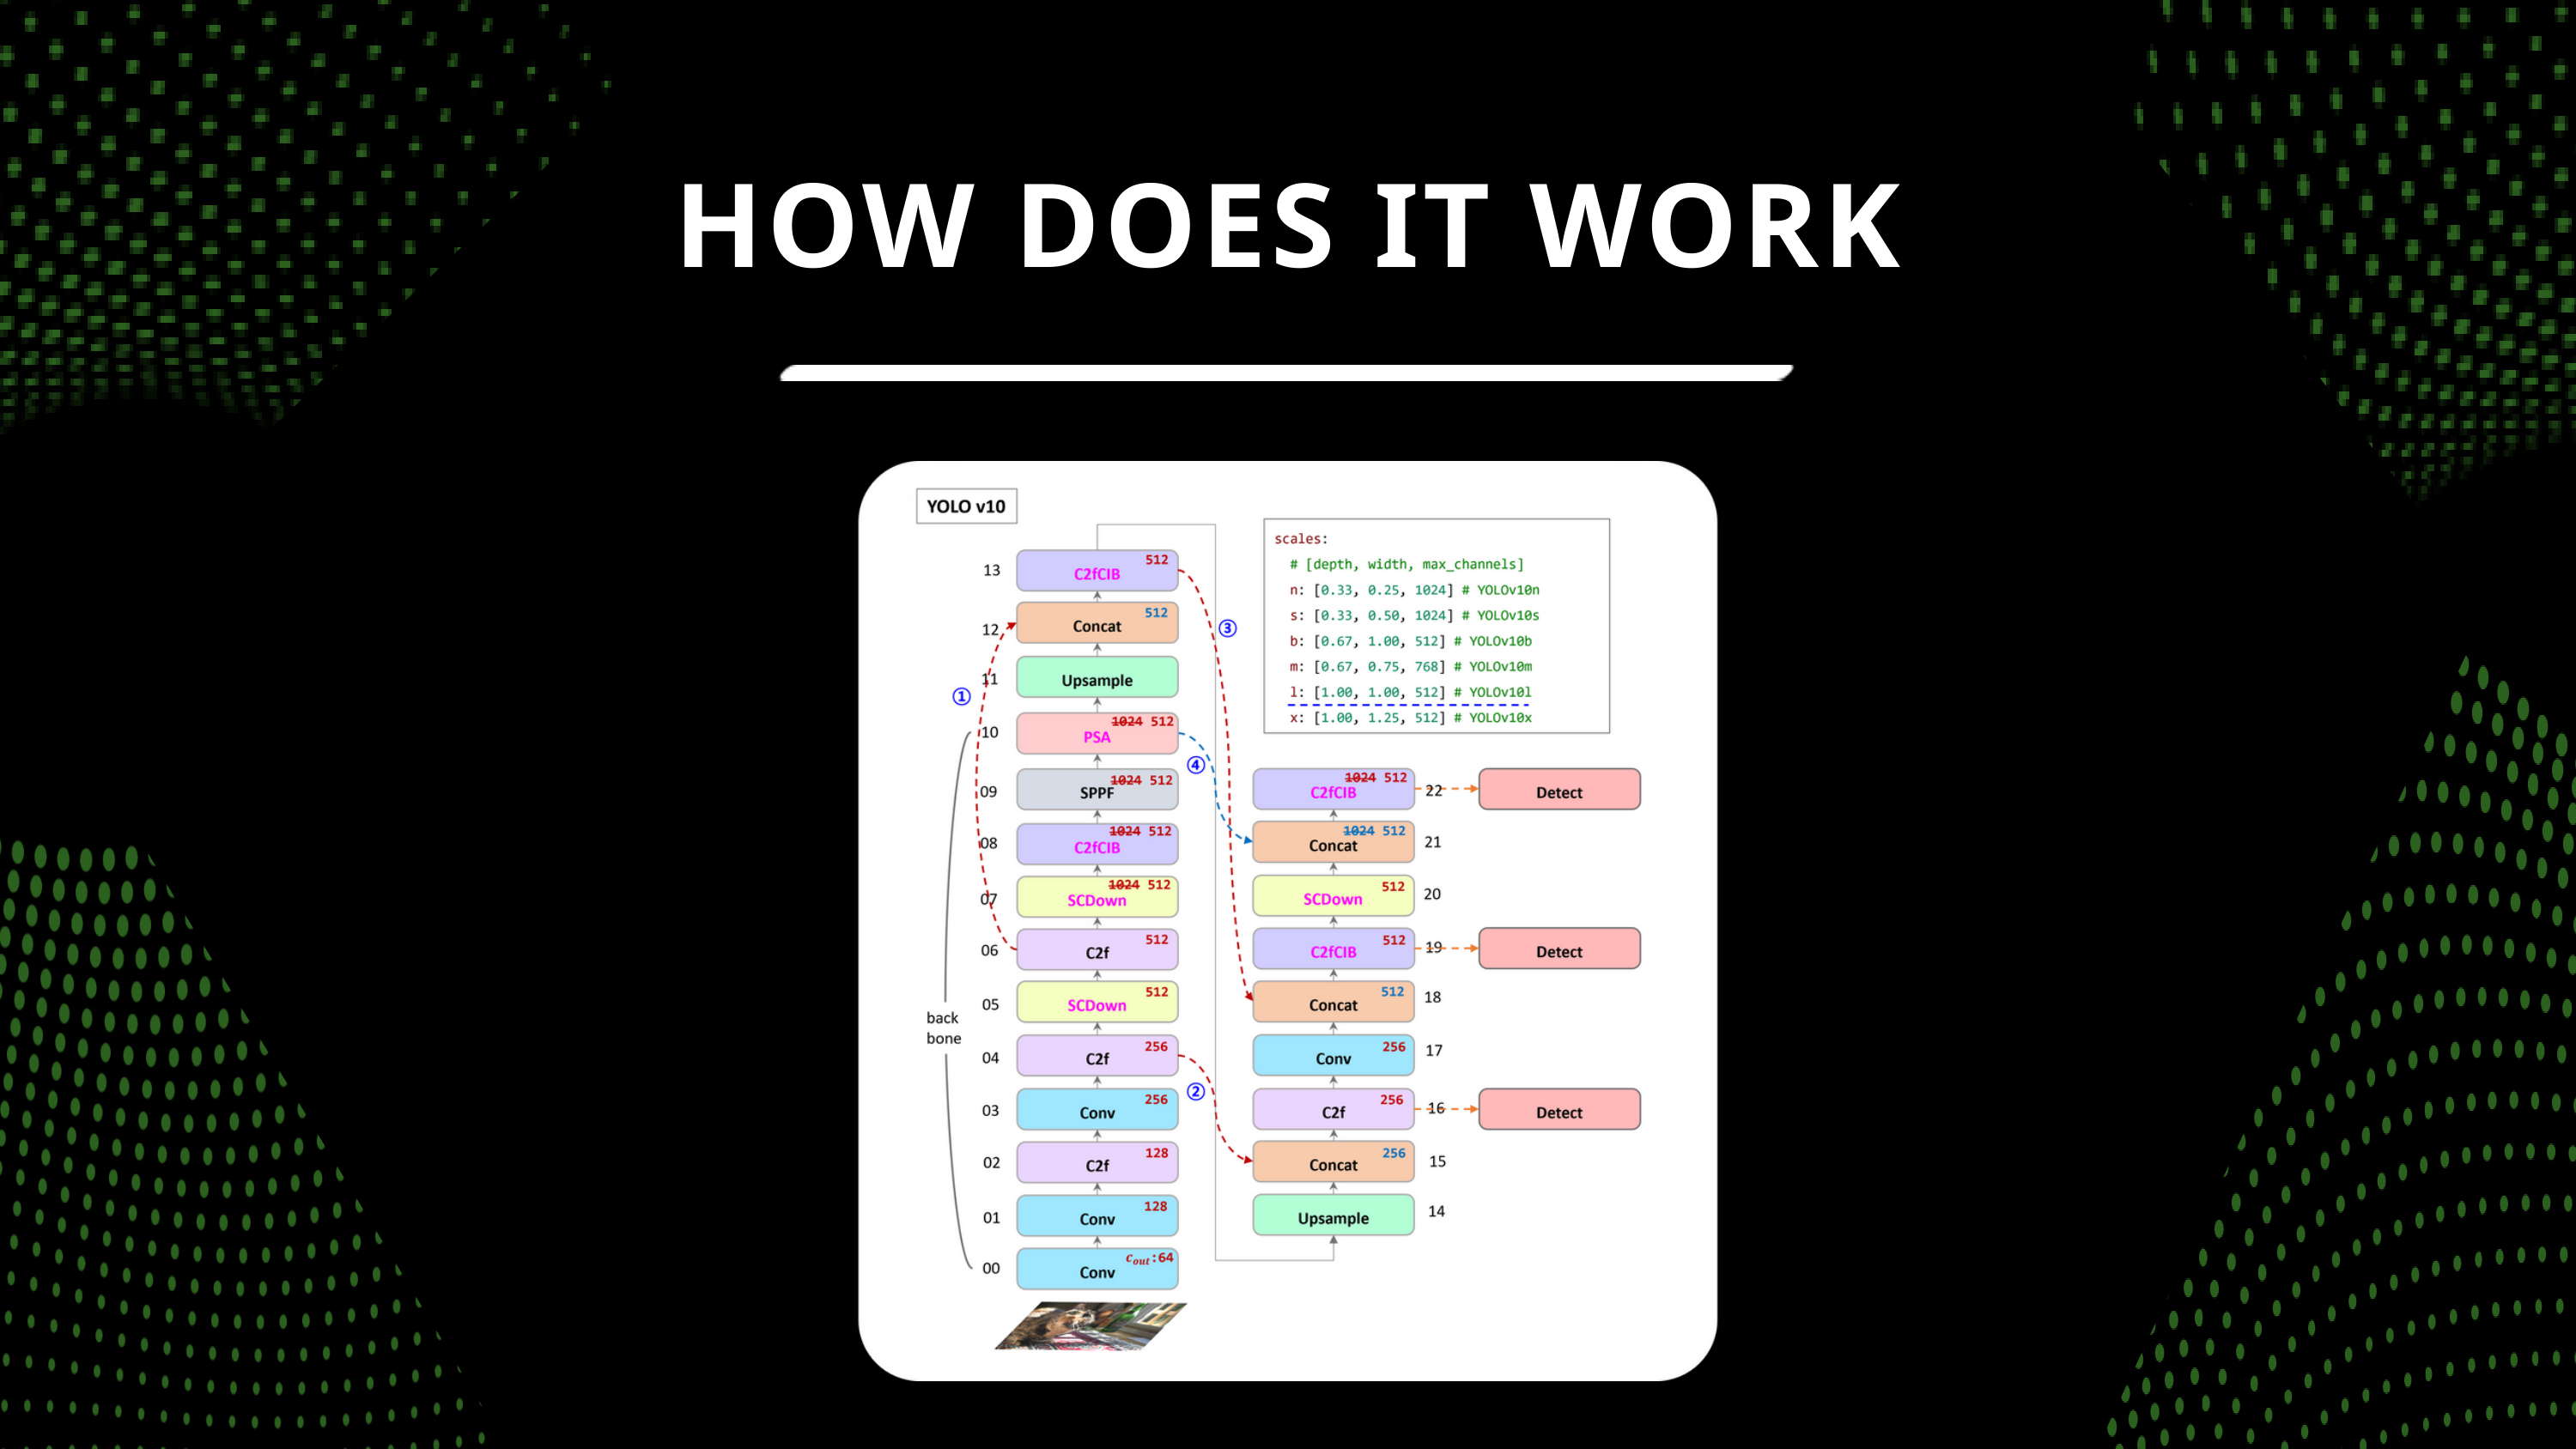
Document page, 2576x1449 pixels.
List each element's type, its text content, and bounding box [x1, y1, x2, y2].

text_box [660, 461, 1916, 1381]
text_box [0, 0, 720, 688]
text_box [2097, 604, 2576, 1449]
text_box [2036, 0, 2576, 719]
text_box [0, 659, 508, 1449]
text_box HOW DOES IT WORK [416, 127, 2254, 291]
text_box [772, 365, 1803, 381]
